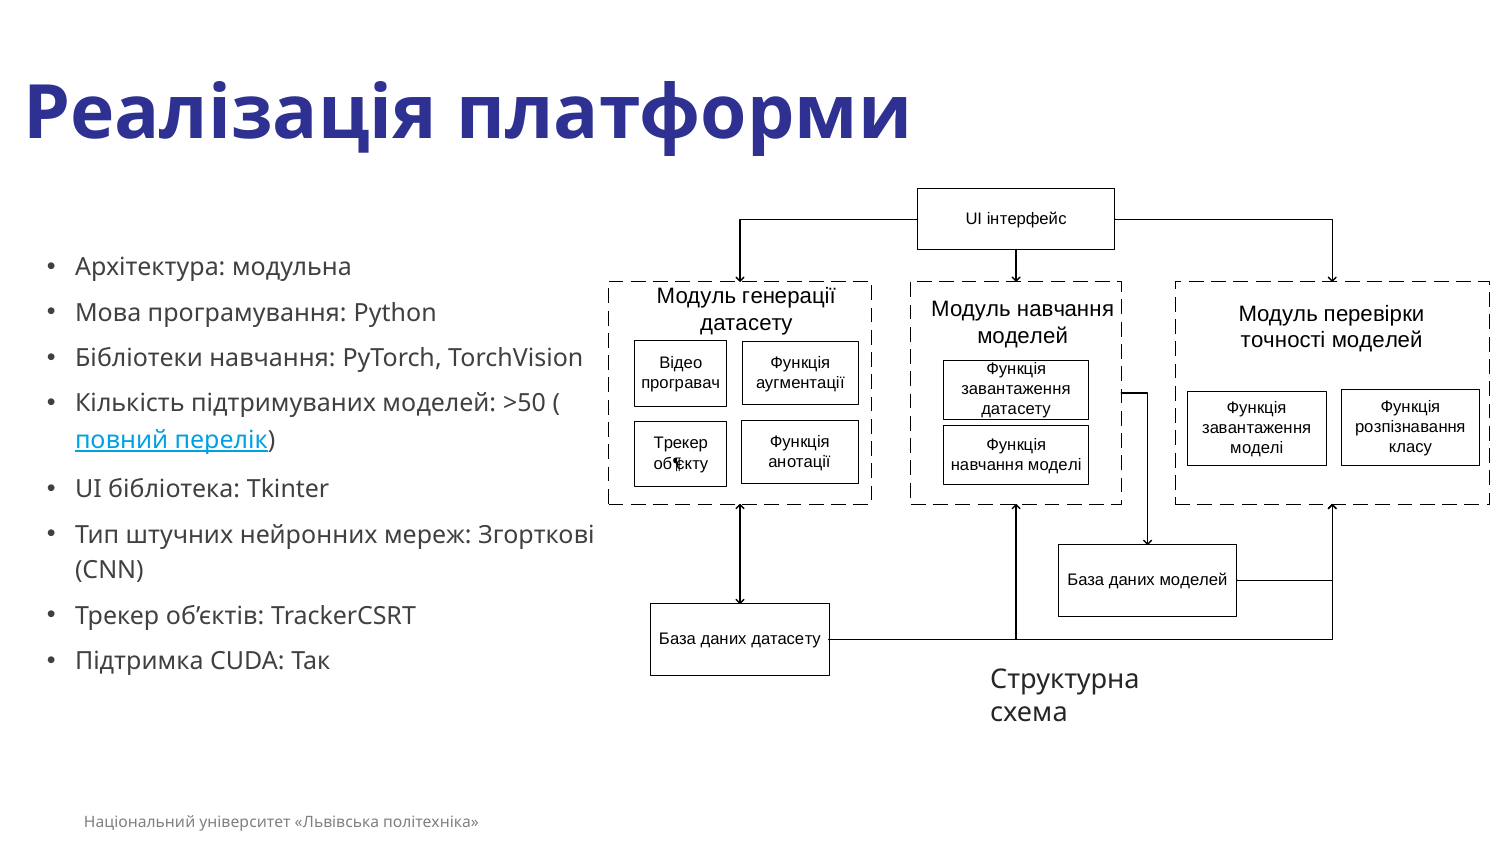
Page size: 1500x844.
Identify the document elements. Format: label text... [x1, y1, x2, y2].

text_box Реалізація платформи [18, 60, 919, 157]
picture [606, 186, 1491, 677]
text_box Архітектура: модульна Мова програмування: Python Бібліотеки навчання: PyTorch, TorchVision Кількість підтримуваних моделей: >50 (повний перелік) UI бібліотека: Tkinter Тип штучних нейронних мереж: Згорткові (CNN) Трекер об’єктів: TrackerCSRT Підтримка CUDA: Так [41, 242, 607, 723]
text_box Національний університет «Львівська політехніка» [0, 806, 485, 844]
text_box Структурна схема [975, 677, 1214, 735]
